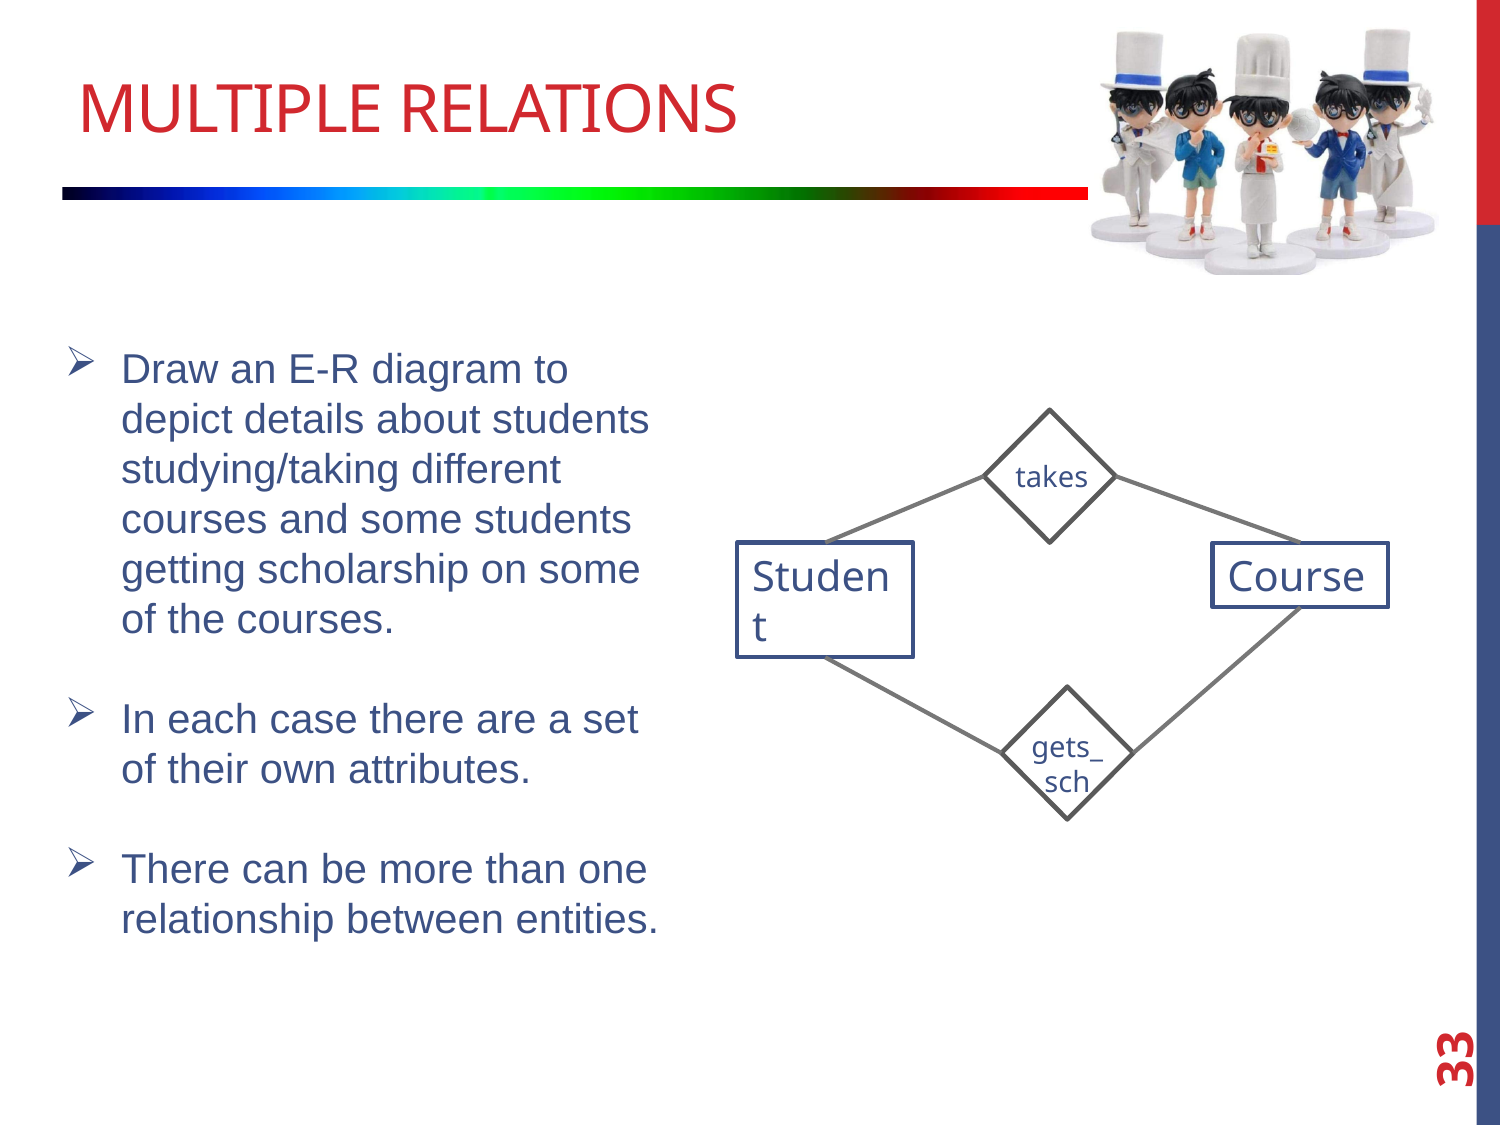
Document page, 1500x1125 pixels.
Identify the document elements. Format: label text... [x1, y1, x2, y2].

picture [62, 187, 355, 200]
text_box Draw an E-R diagram to depict details about students studying/taking different courses and some students getting scholarship on some of the courses. In each case there are a set of their own attributes. There can be more than one relationship between entities. [50, 334, 675, 950]
picture [382, 27, 1440, 276]
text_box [736, 409, 1389, 820]
slide_number 33 [1427, 887, 1488, 1104]
title Multiple relations [62, 50, 1087, 163]
